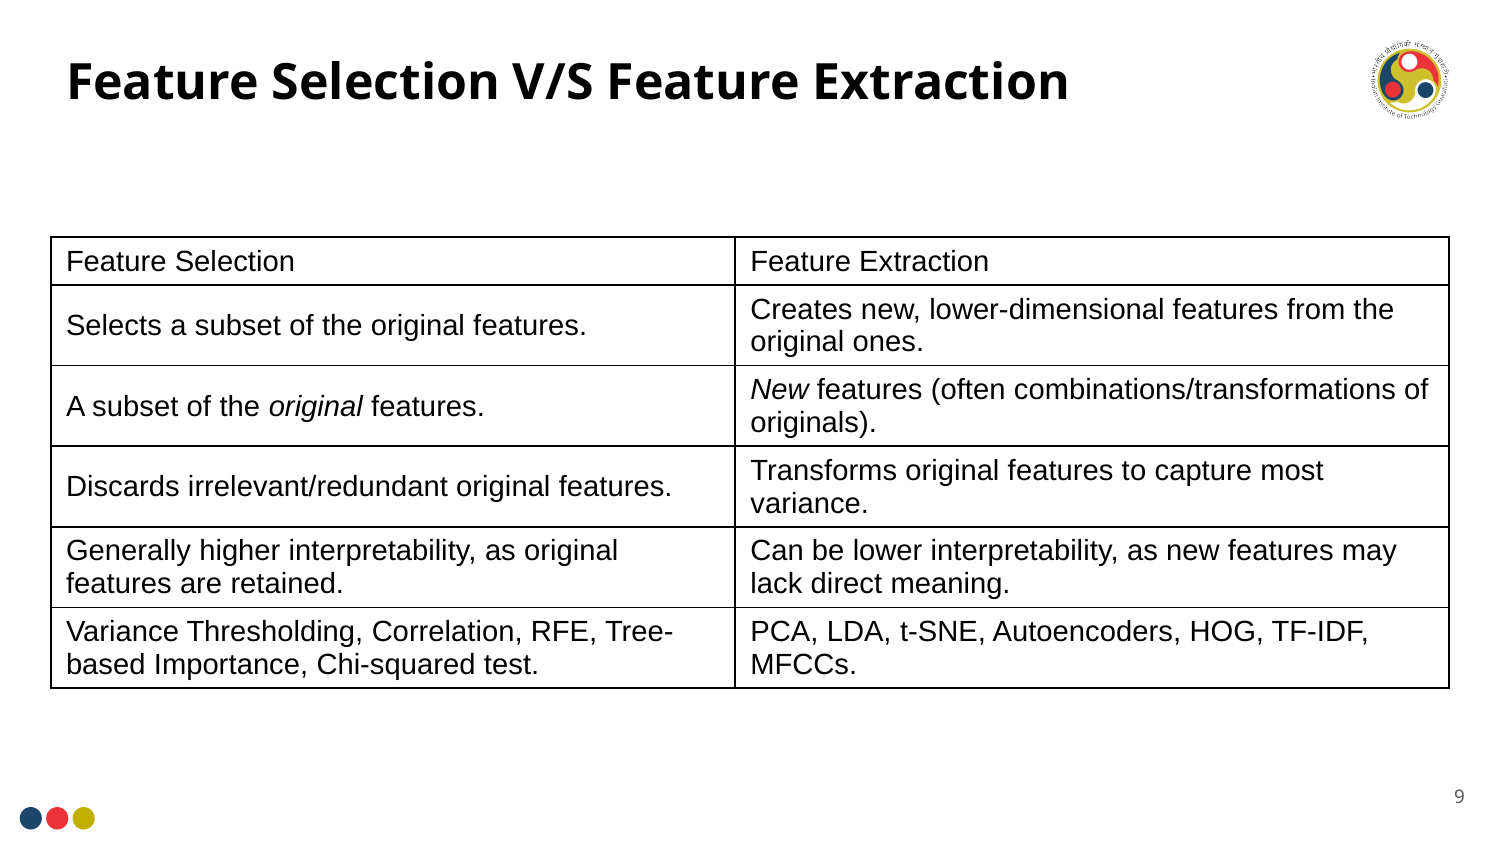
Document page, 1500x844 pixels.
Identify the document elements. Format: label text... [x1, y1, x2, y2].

table_cell Variance Thresholding, Correlation, RFE, Tree-based Importance, Chi-squared test. [52, 608, 734, 687]
table_cell Transforms original features to capture most variance. [736, 447, 1448, 526]
table_header Feature Selection [52, 238, 734, 284]
table_cell Creates new, lower-dimensional features from the original ones. [736, 286, 1448, 365]
title Feature Selection V/S Feature Extraction [51, 33, 1449, 126]
table_cell Can be lower interpretability, as new features may lack direct meaning. [736, 528, 1448, 607]
table_cell Discards irrelevant/redundant original features. [52, 447, 734, 526]
table_cell New features (often combinations/transformations of originals). [736, 366, 1448, 445]
table_cell A subset of the original features. [52, 366, 734, 445]
table_cell Generally higher interpretability, as original features are retained. [52, 528, 734, 607]
table_cell Selects a subset of the original features. [52, 286, 734, 365]
table_header Feature Extraction [736, 238, 1448, 284]
table_cell PCA, LDA, t-SNE, Autoencoders, HOG, TF-IDF, MFCCs. [736, 608, 1448, 687]
slide_number 9 [1389, 764, 1480, 830]
